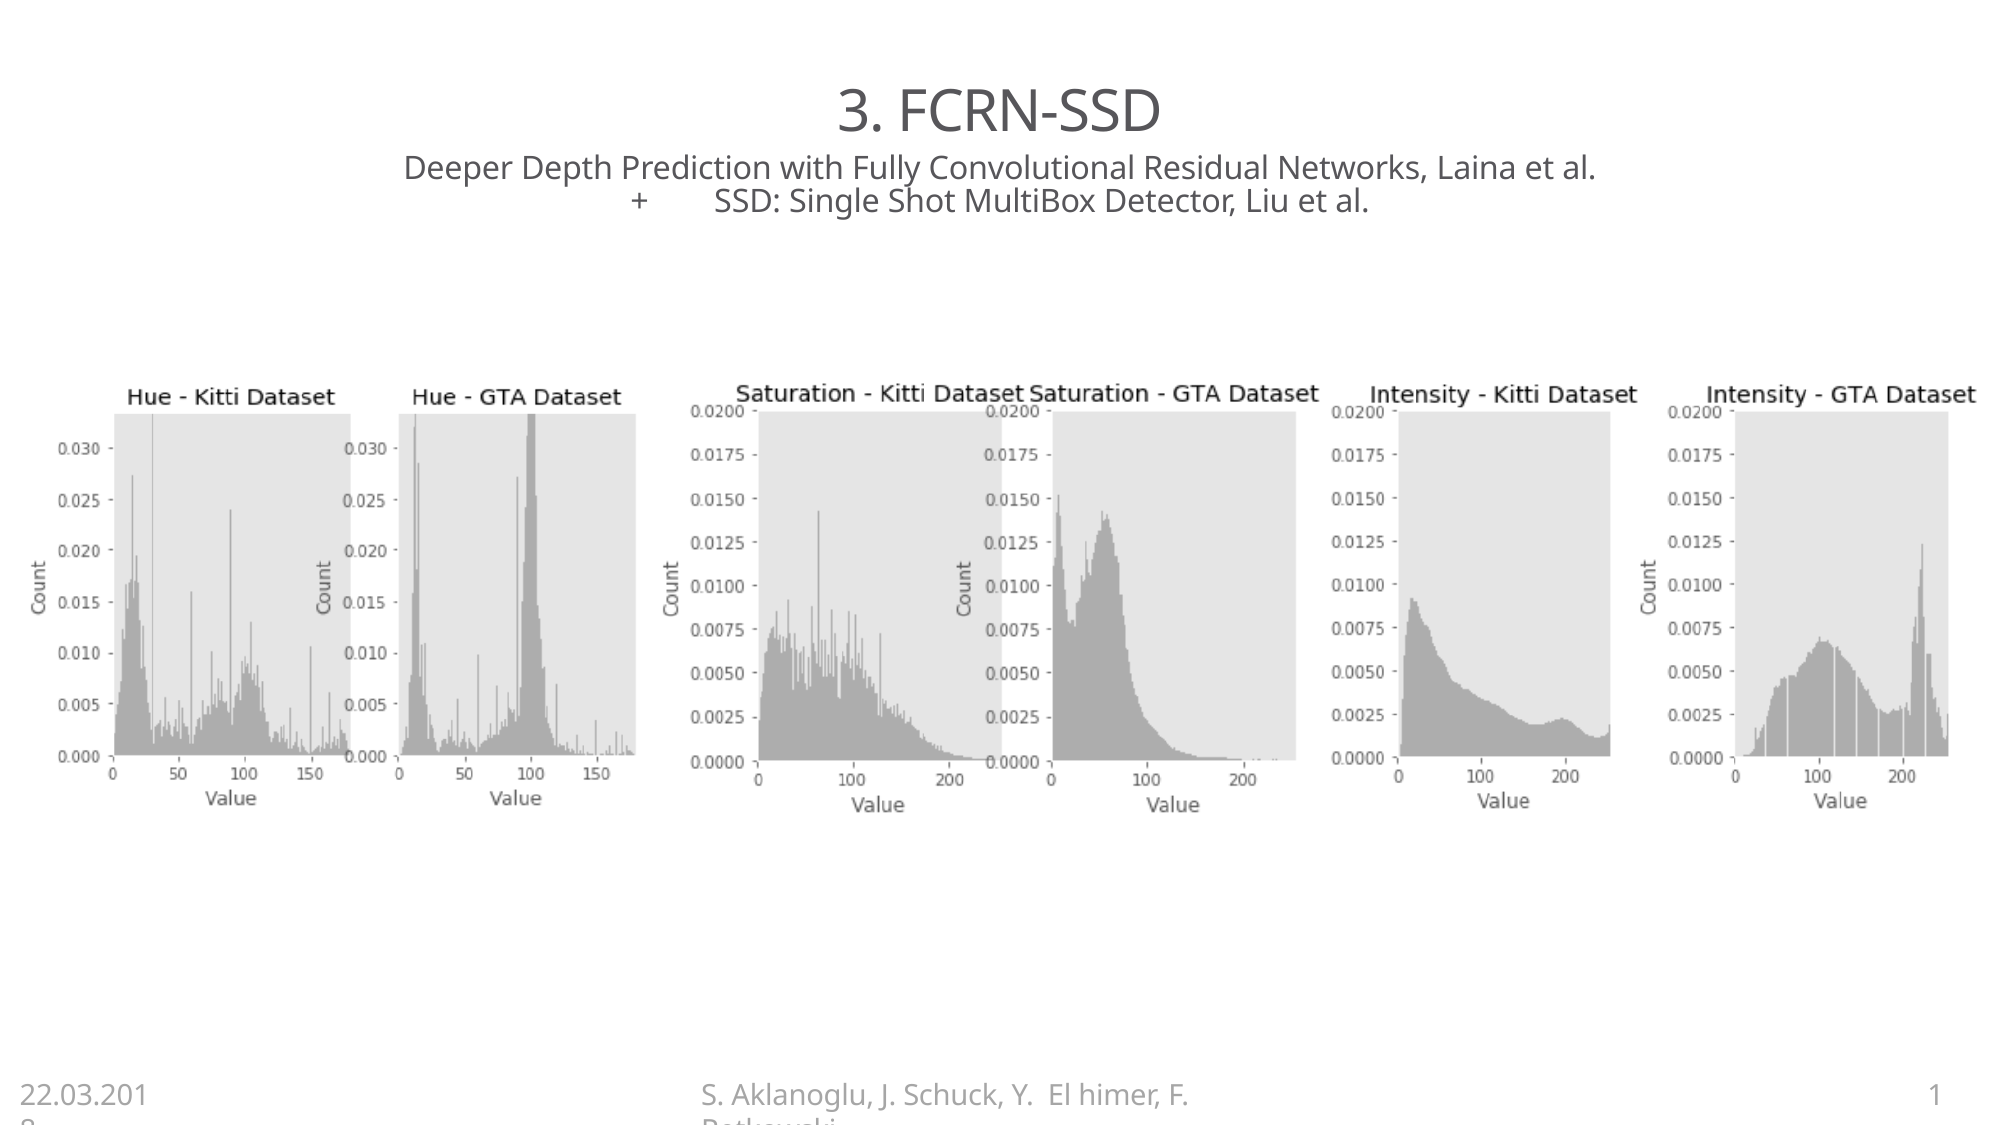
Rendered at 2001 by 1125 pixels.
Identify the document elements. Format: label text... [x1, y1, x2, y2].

list 1 [1927, 1076, 1969, 1112]
text_box 22.03.2018 [19, 1076, 162, 1118]
picture [1, 373, 1982, 819]
list Deeper Depth Prediction with Fully Convolutional Residual Networks, Laina et al. + SSD: Single Shot MultiBox Detector, Liu et al. [150, 153, 1850, 220]
list S. Aklanoglu, J. Schuck, Y. El himer, F. Retkowski [700, 1076, 1299, 1118]
title 3. FCRN-SSD [150, 45, 1850, 153]
